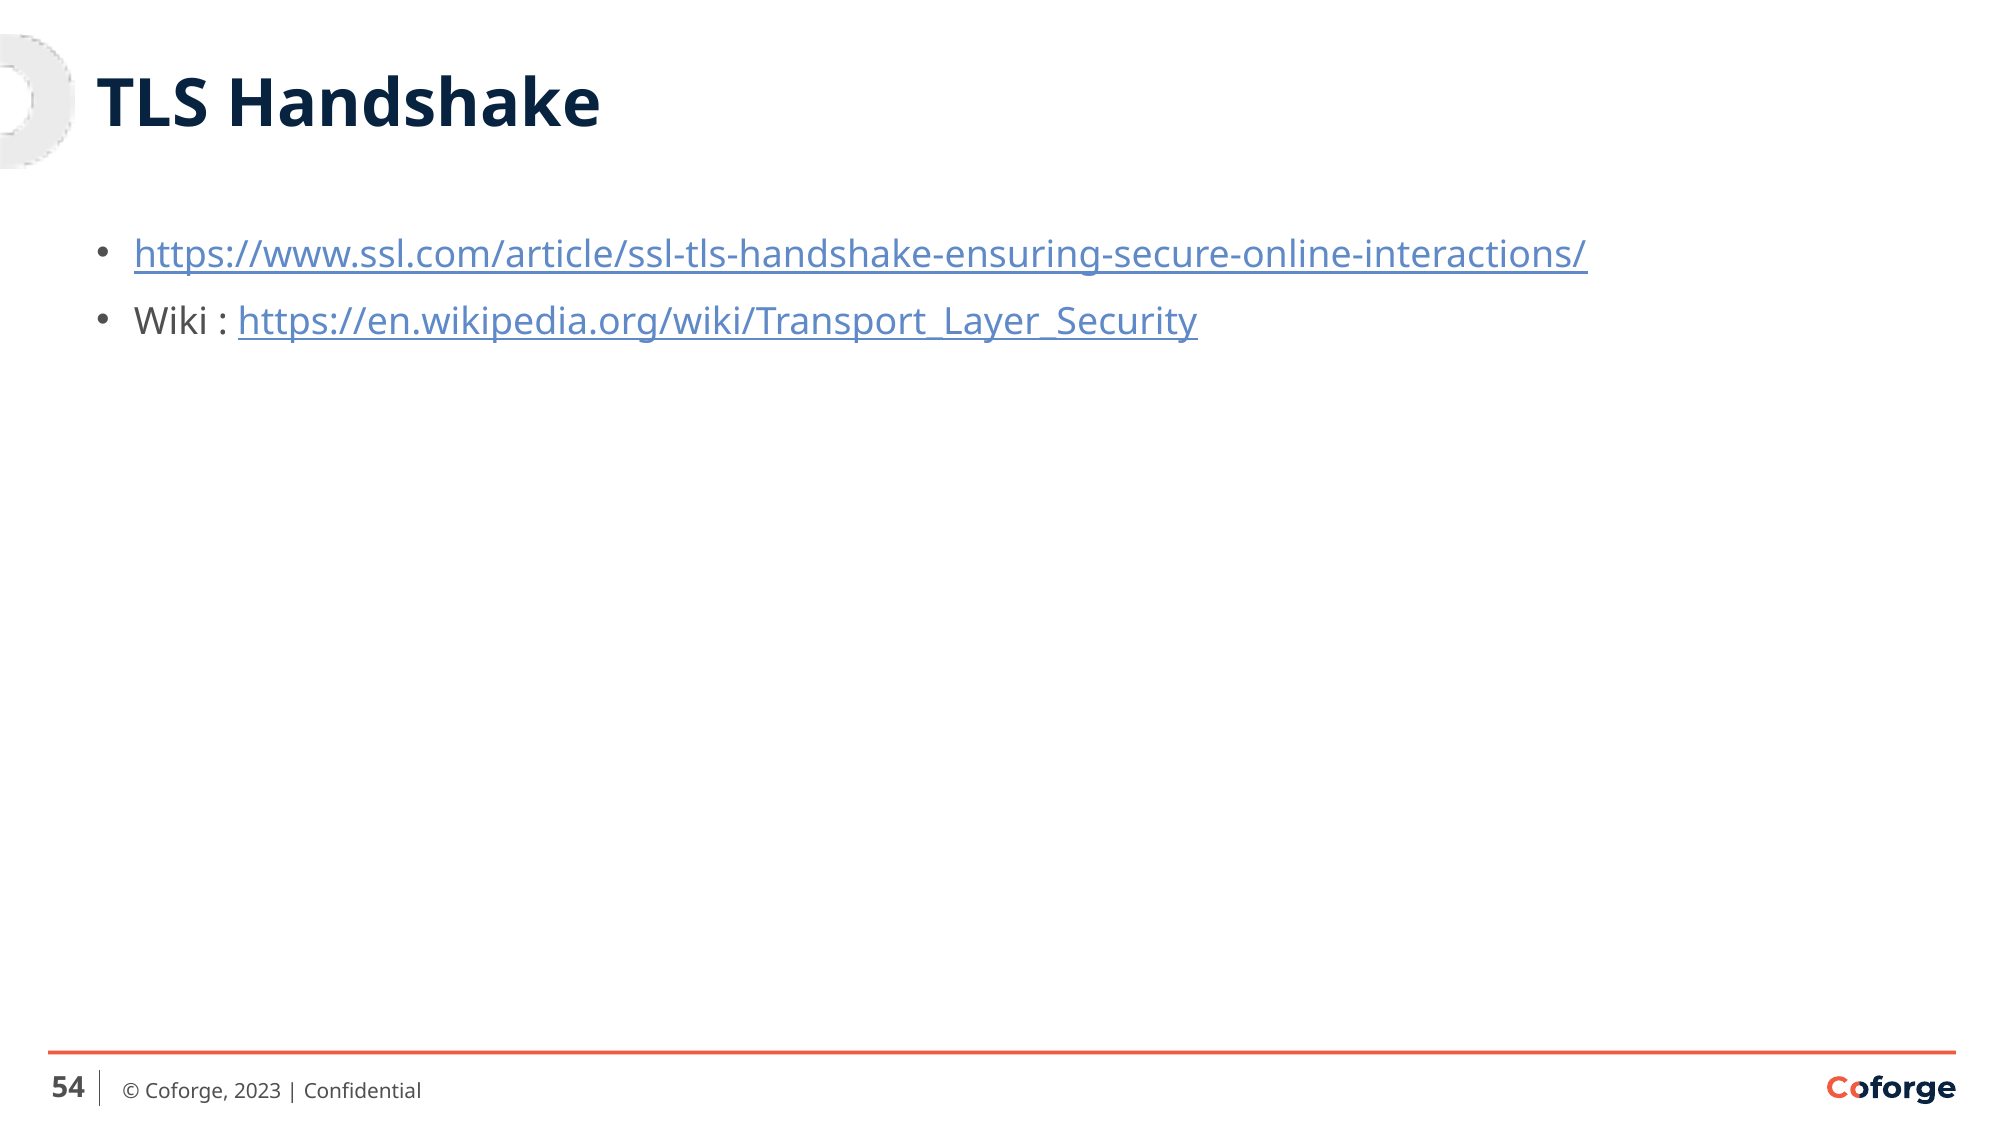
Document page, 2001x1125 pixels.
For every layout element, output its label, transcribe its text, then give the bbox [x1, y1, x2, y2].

title TLS Handshake [96, 26, 1956, 182]
list https://www.ssl.com/article/ssl-tls-handshake-ensuring-secure-online-interactions/ Wiki : https://en.wikipedia.org/wiki/Transport_Layer_Security [96, 223, 1956, 1024]
picture [0, 34, 75, 169]
picture [48, 1050, 1956, 1055]
